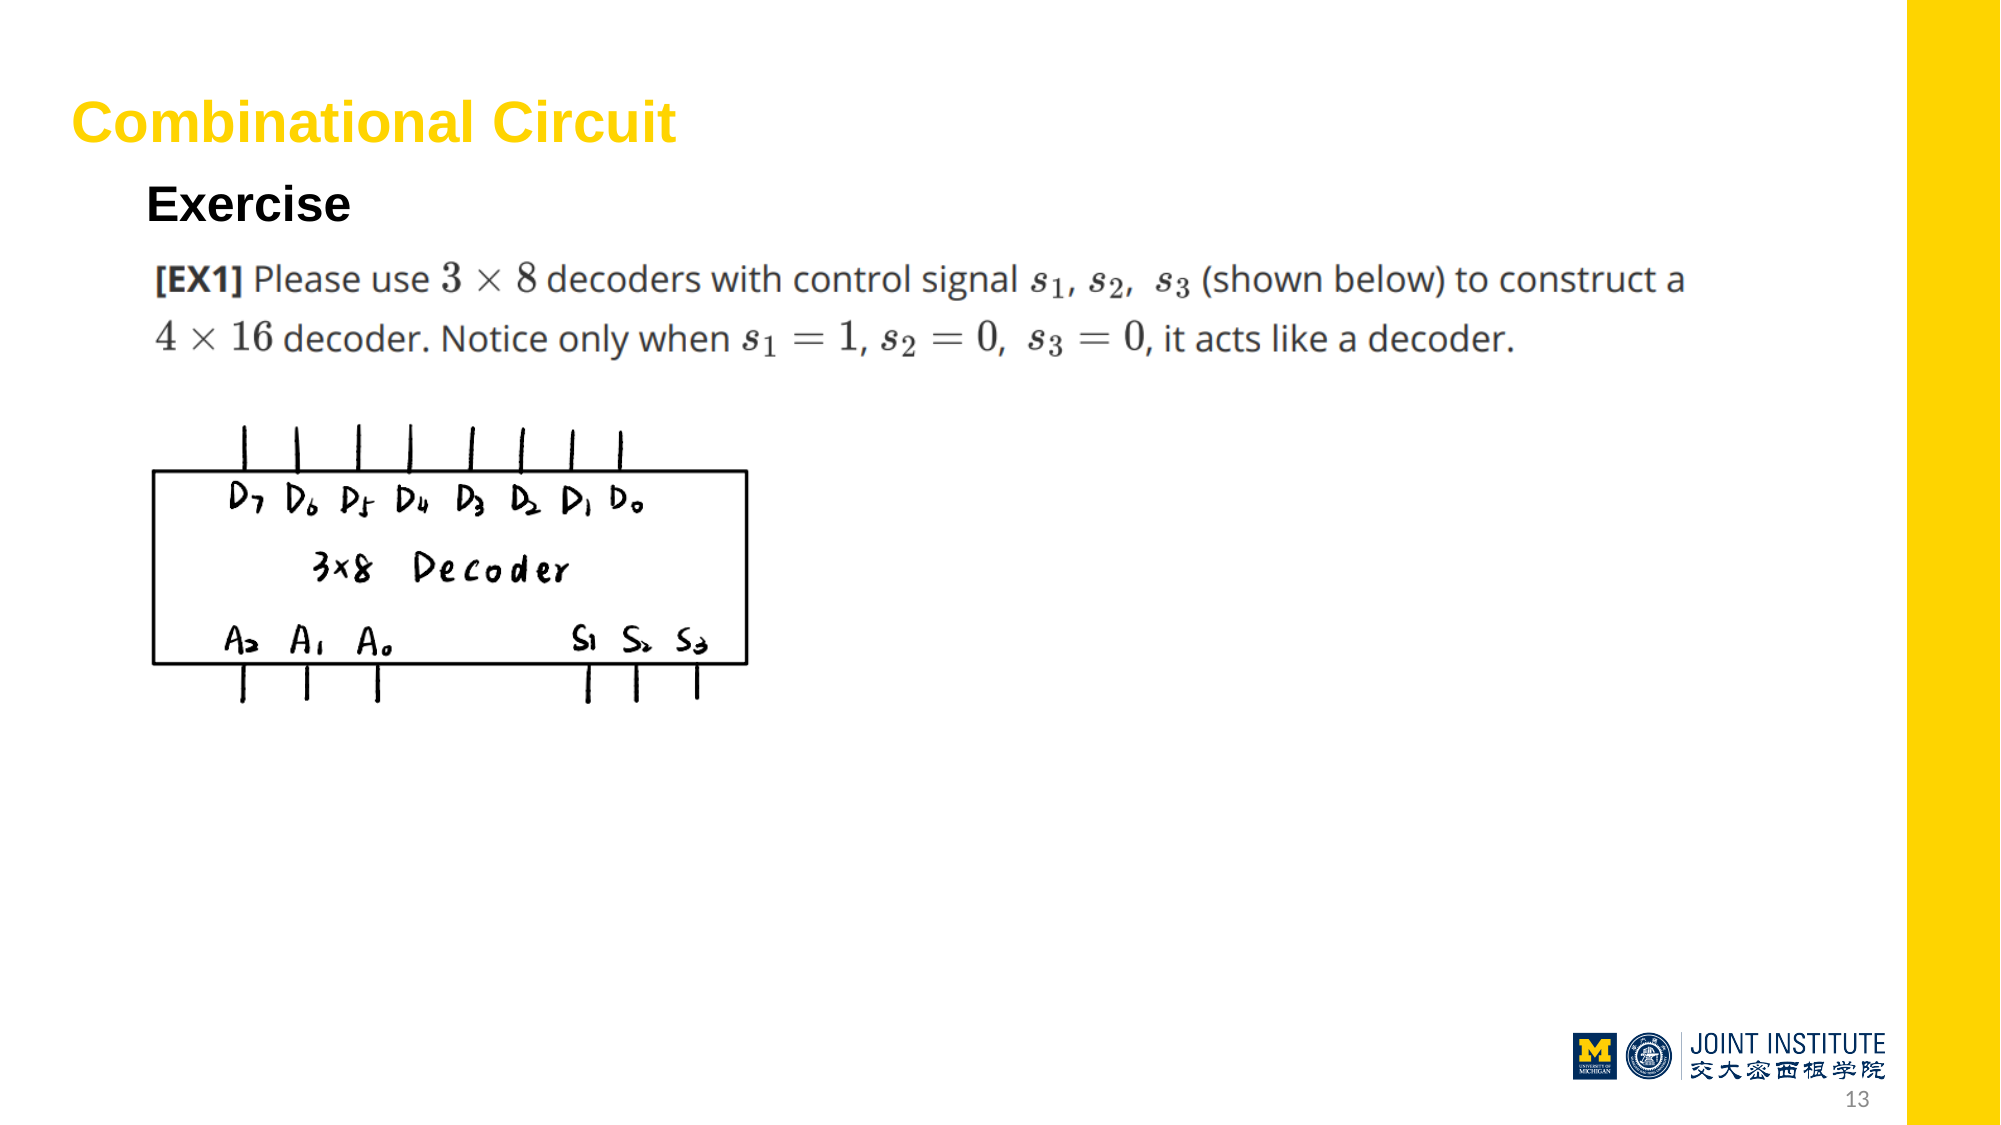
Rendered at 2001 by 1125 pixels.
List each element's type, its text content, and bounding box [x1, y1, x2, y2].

text_box Combinational Circuit [56, 69, 1811, 169]
picture [109, 240, 1712, 378]
text_box Exercise [137, 163, 840, 233]
text_box [1905, 0, 2000, 1125]
slide_number 13 [1434, 1067, 1885, 1125]
picture [1573, 1032, 1885, 1067]
picture [109, 416, 791, 709]
